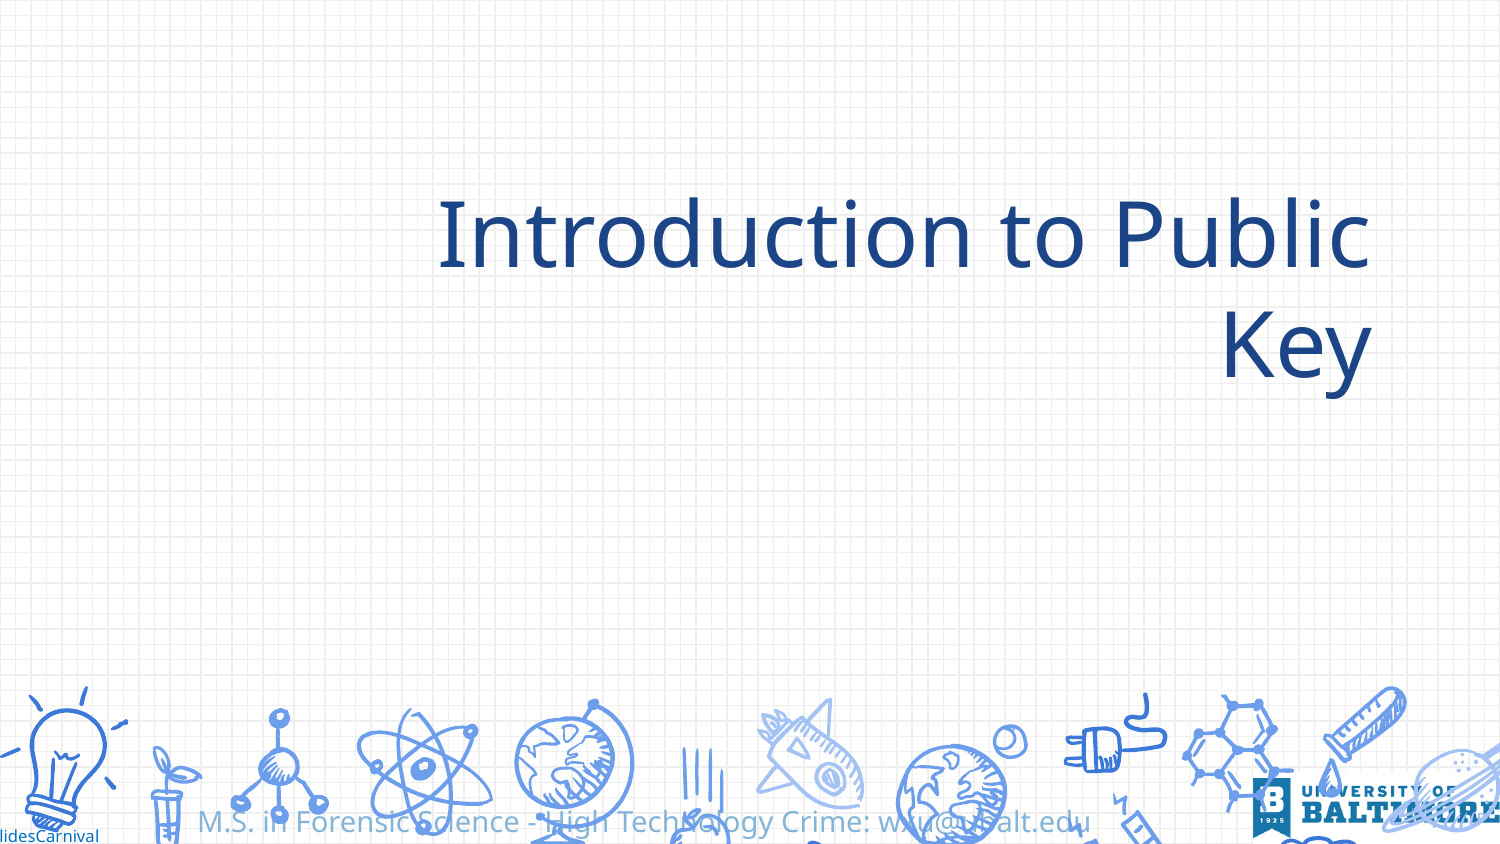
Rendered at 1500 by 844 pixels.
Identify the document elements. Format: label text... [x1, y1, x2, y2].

picture [1440, 796, 1450, 802]
picture [1405, 804, 1415, 813]
picture [1452, 779, 1487, 803]
picture [1426, 806, 1444, 816]
picture [1386, 824, 1397, 829]
picture [1402, 814, 1416, 820]
picture [1451, 771, 1489, 797]
picture [1326, 771, 1337, 790]
picture [1253, 771, 1268, 793]
picture [1253, 771, 1500, 844]
picture [1432, 781, 1496, 828]
title Introduction to Public Key [378, 190, 1388, 381]
picture [1419, 771, 1479, 801]
